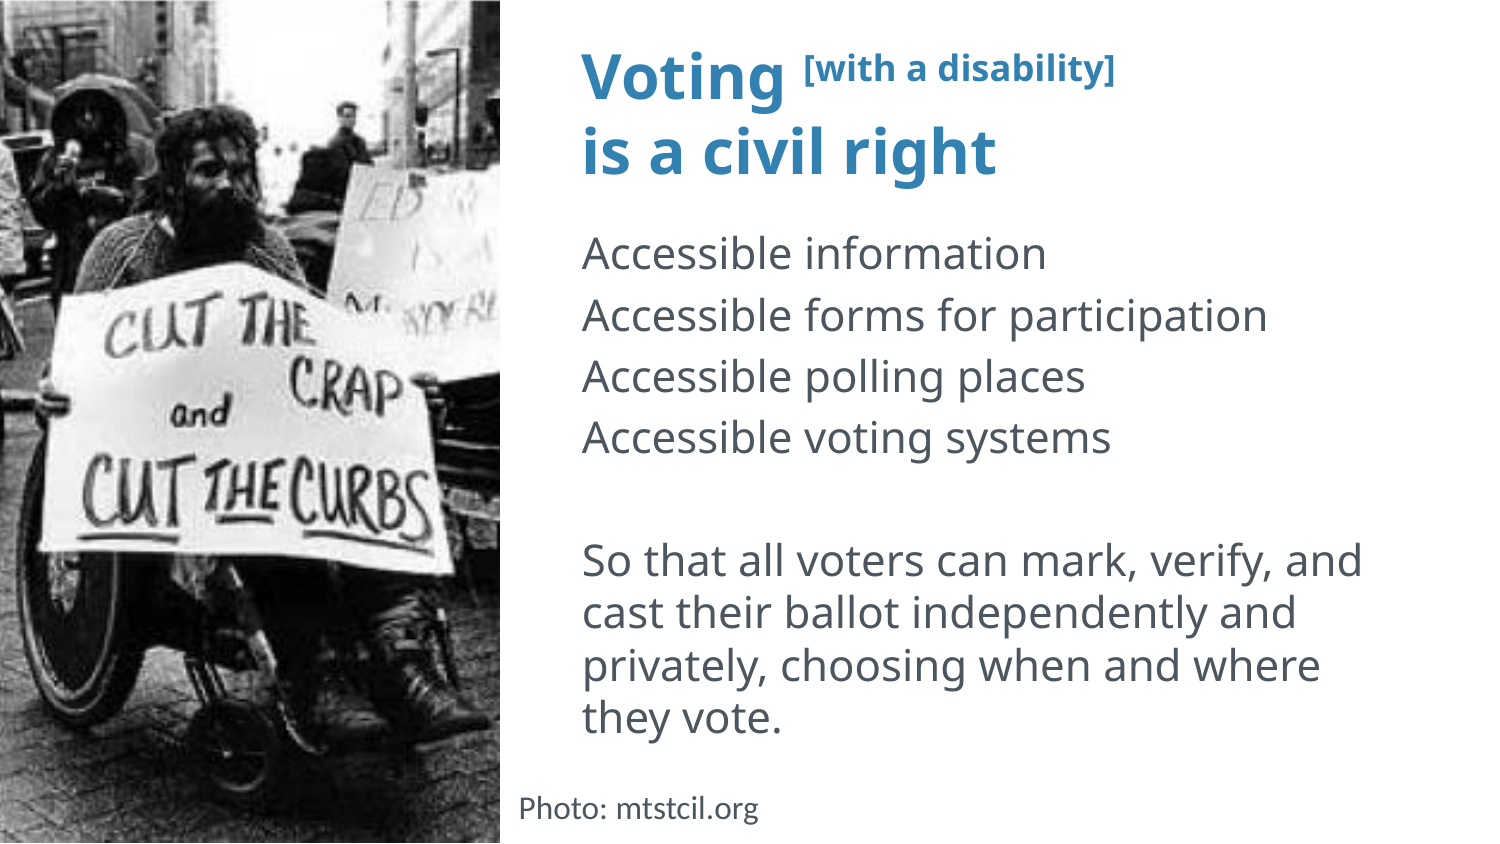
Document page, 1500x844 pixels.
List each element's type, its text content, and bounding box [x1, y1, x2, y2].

text_box Photo: mtstcil.org [504, 778, 996, 844]
picture [0, 0, 500, 844]
title Voting [with a disability] is a civil right [566, 21, 1415, 195]
list Accessible information Accessible forms for participation Accessible polling places Accessible voting systems So that all voters can mark, verify, and cast their ballot independently and privately, choosing when and where they vote. [566, 218, 1403, 474]
